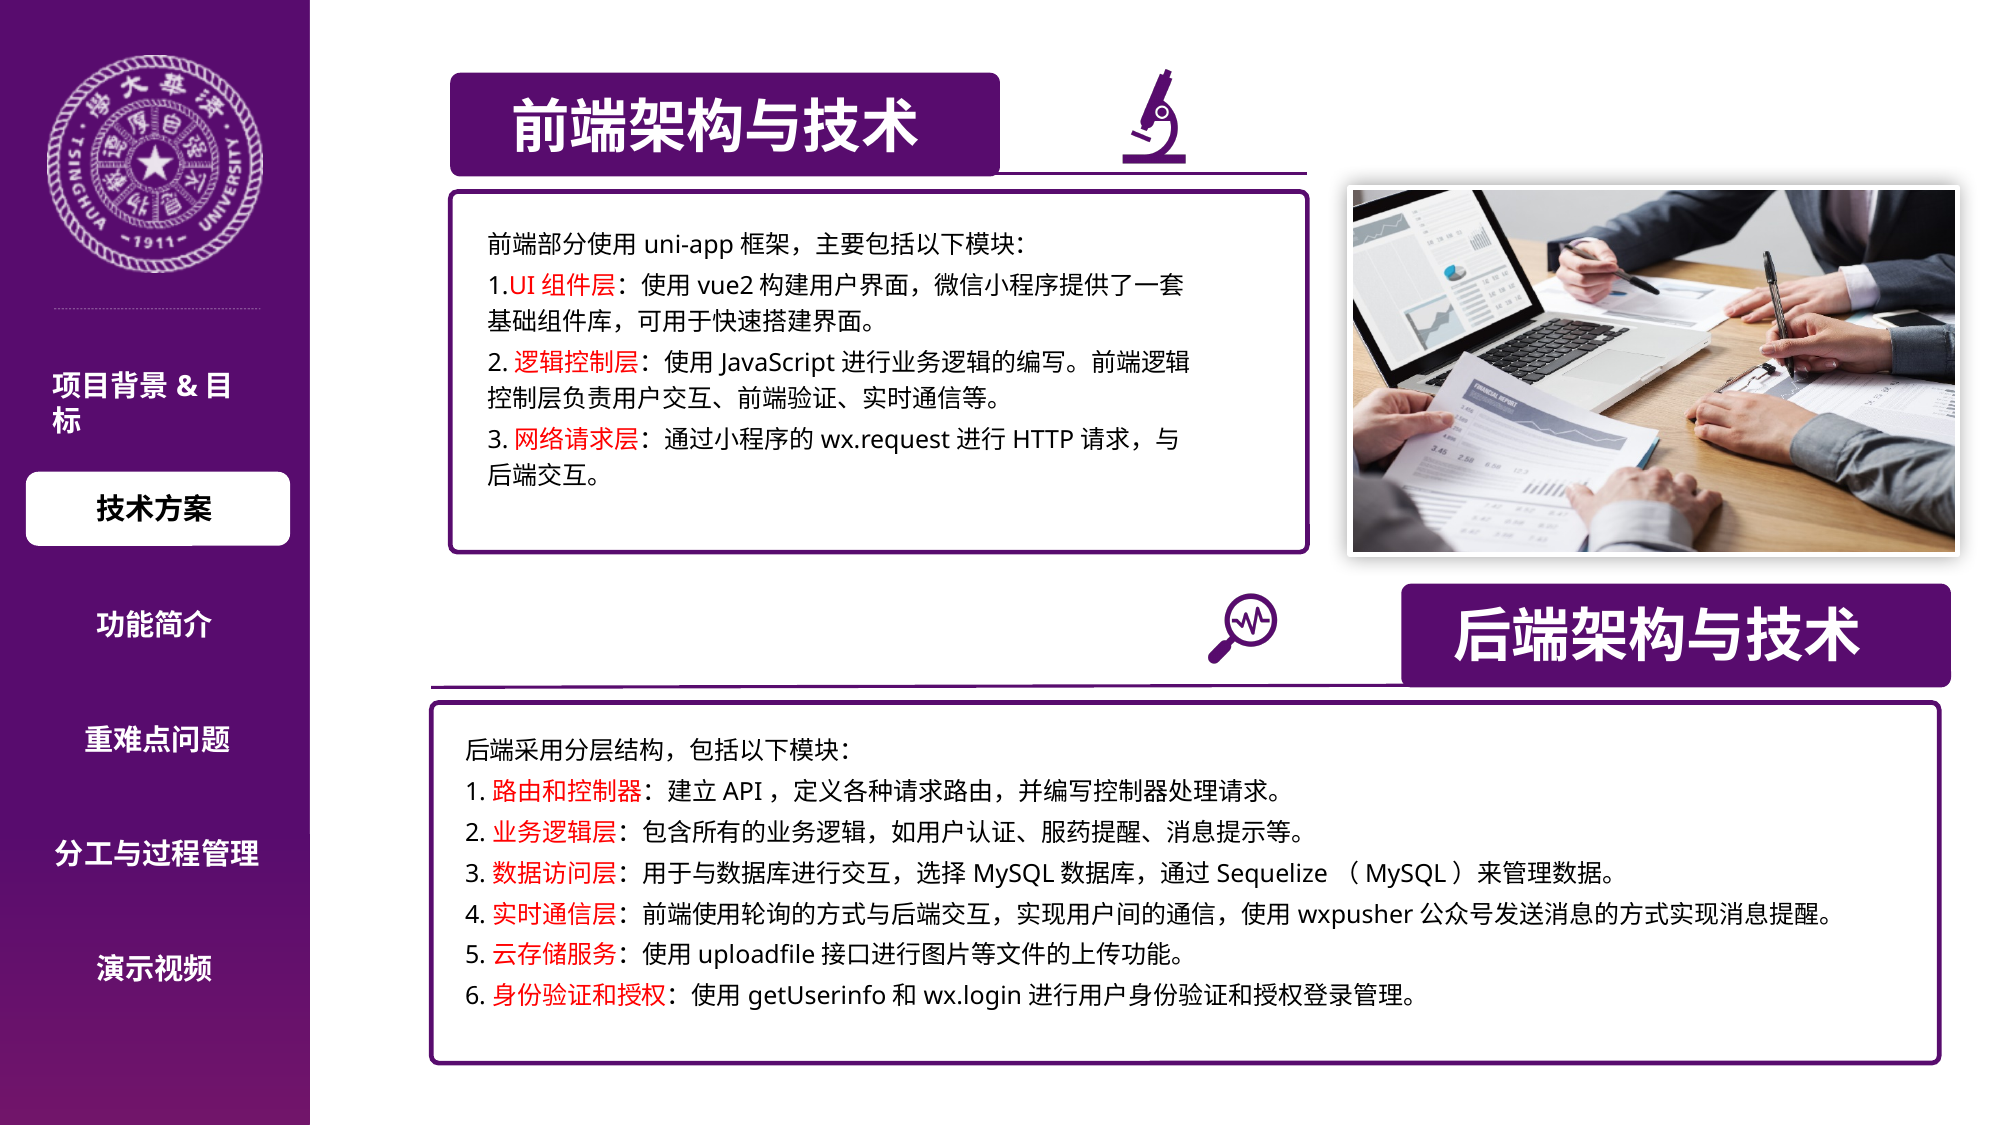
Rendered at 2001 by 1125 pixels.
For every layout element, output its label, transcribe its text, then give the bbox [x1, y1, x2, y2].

text_box 演示视频 [34, 942, 275, 993]
text_box [430, 701, 1941, 1065]
text_box 后端采用分层结构，包括以下模块： 1.路由和控制器：建立API，定义各种请求路由，并编写控制器处理请求。 2.业务逻辑层：包含所有的业务逻辑，如用户认证、服药提醒、消息提示等。 3.数据访问层：用于与数据库进行交互，选择MySQL数据库，通过Sequelize（MySQL）来管理数据。 4.实时通信层：前端使用轮询的方式与后端交互，实现用户间的通信，使用wxpusher公众号发送消息的方式实现消息提醒。 5.云存储服务：使用uploadfile接口进行图片等文件的上传功能。 6.身份验证和授权：使用getUserinfo和wx.login进行用户身份验证和授权登录管理。 [450, 721, 1927, 1018]
picture [1199, 586, 1284, 671]
text_box [1400, 582, 1953, 689]
text_box [0, 0, 311, 1125]
picture [1100, 63, 1208, 170]
text_box 项目背景&目标 [37, 360, 278, 446]
text_box 前端部分使用uni-app框架，主要包括以下模块： 1.UI组件层：使用vue2构建用户界面，微信小程序提供了一套基础组件库，可用于快速搭建界面。 2.逻辑控制层：使用JavaScript进行业务逻辑的编写。前端逻辑控制层负责用户交互、前端验证、实时通信等。 3.网络请求层：通过小程序的wx.request进行HTTP请求，与后端交互。 [473, 215, 1208, 497]
text_box 后端架构与技术 [1438, 590, 1914, 676]
text_box 重难点问题 [37, 713, 278, 764]
picture [1352, 189, 1955, 553]
text_box [449, 190, 1309, 554]
text_box [24, 470, 292, 547]
text_box 分工与过程管理 [37, 828, 278, 879]
picture [46, 55, 263, 273]
text_box 前端架构与技术 [496, 81, 948, 167]
text_box 技术方案 [34, 483, 275, 534]
text_box [449, 71, 1002, 178]
text_box 功能简介 [34, 598, 275, 649]
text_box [431, 684, 1933, 688]
